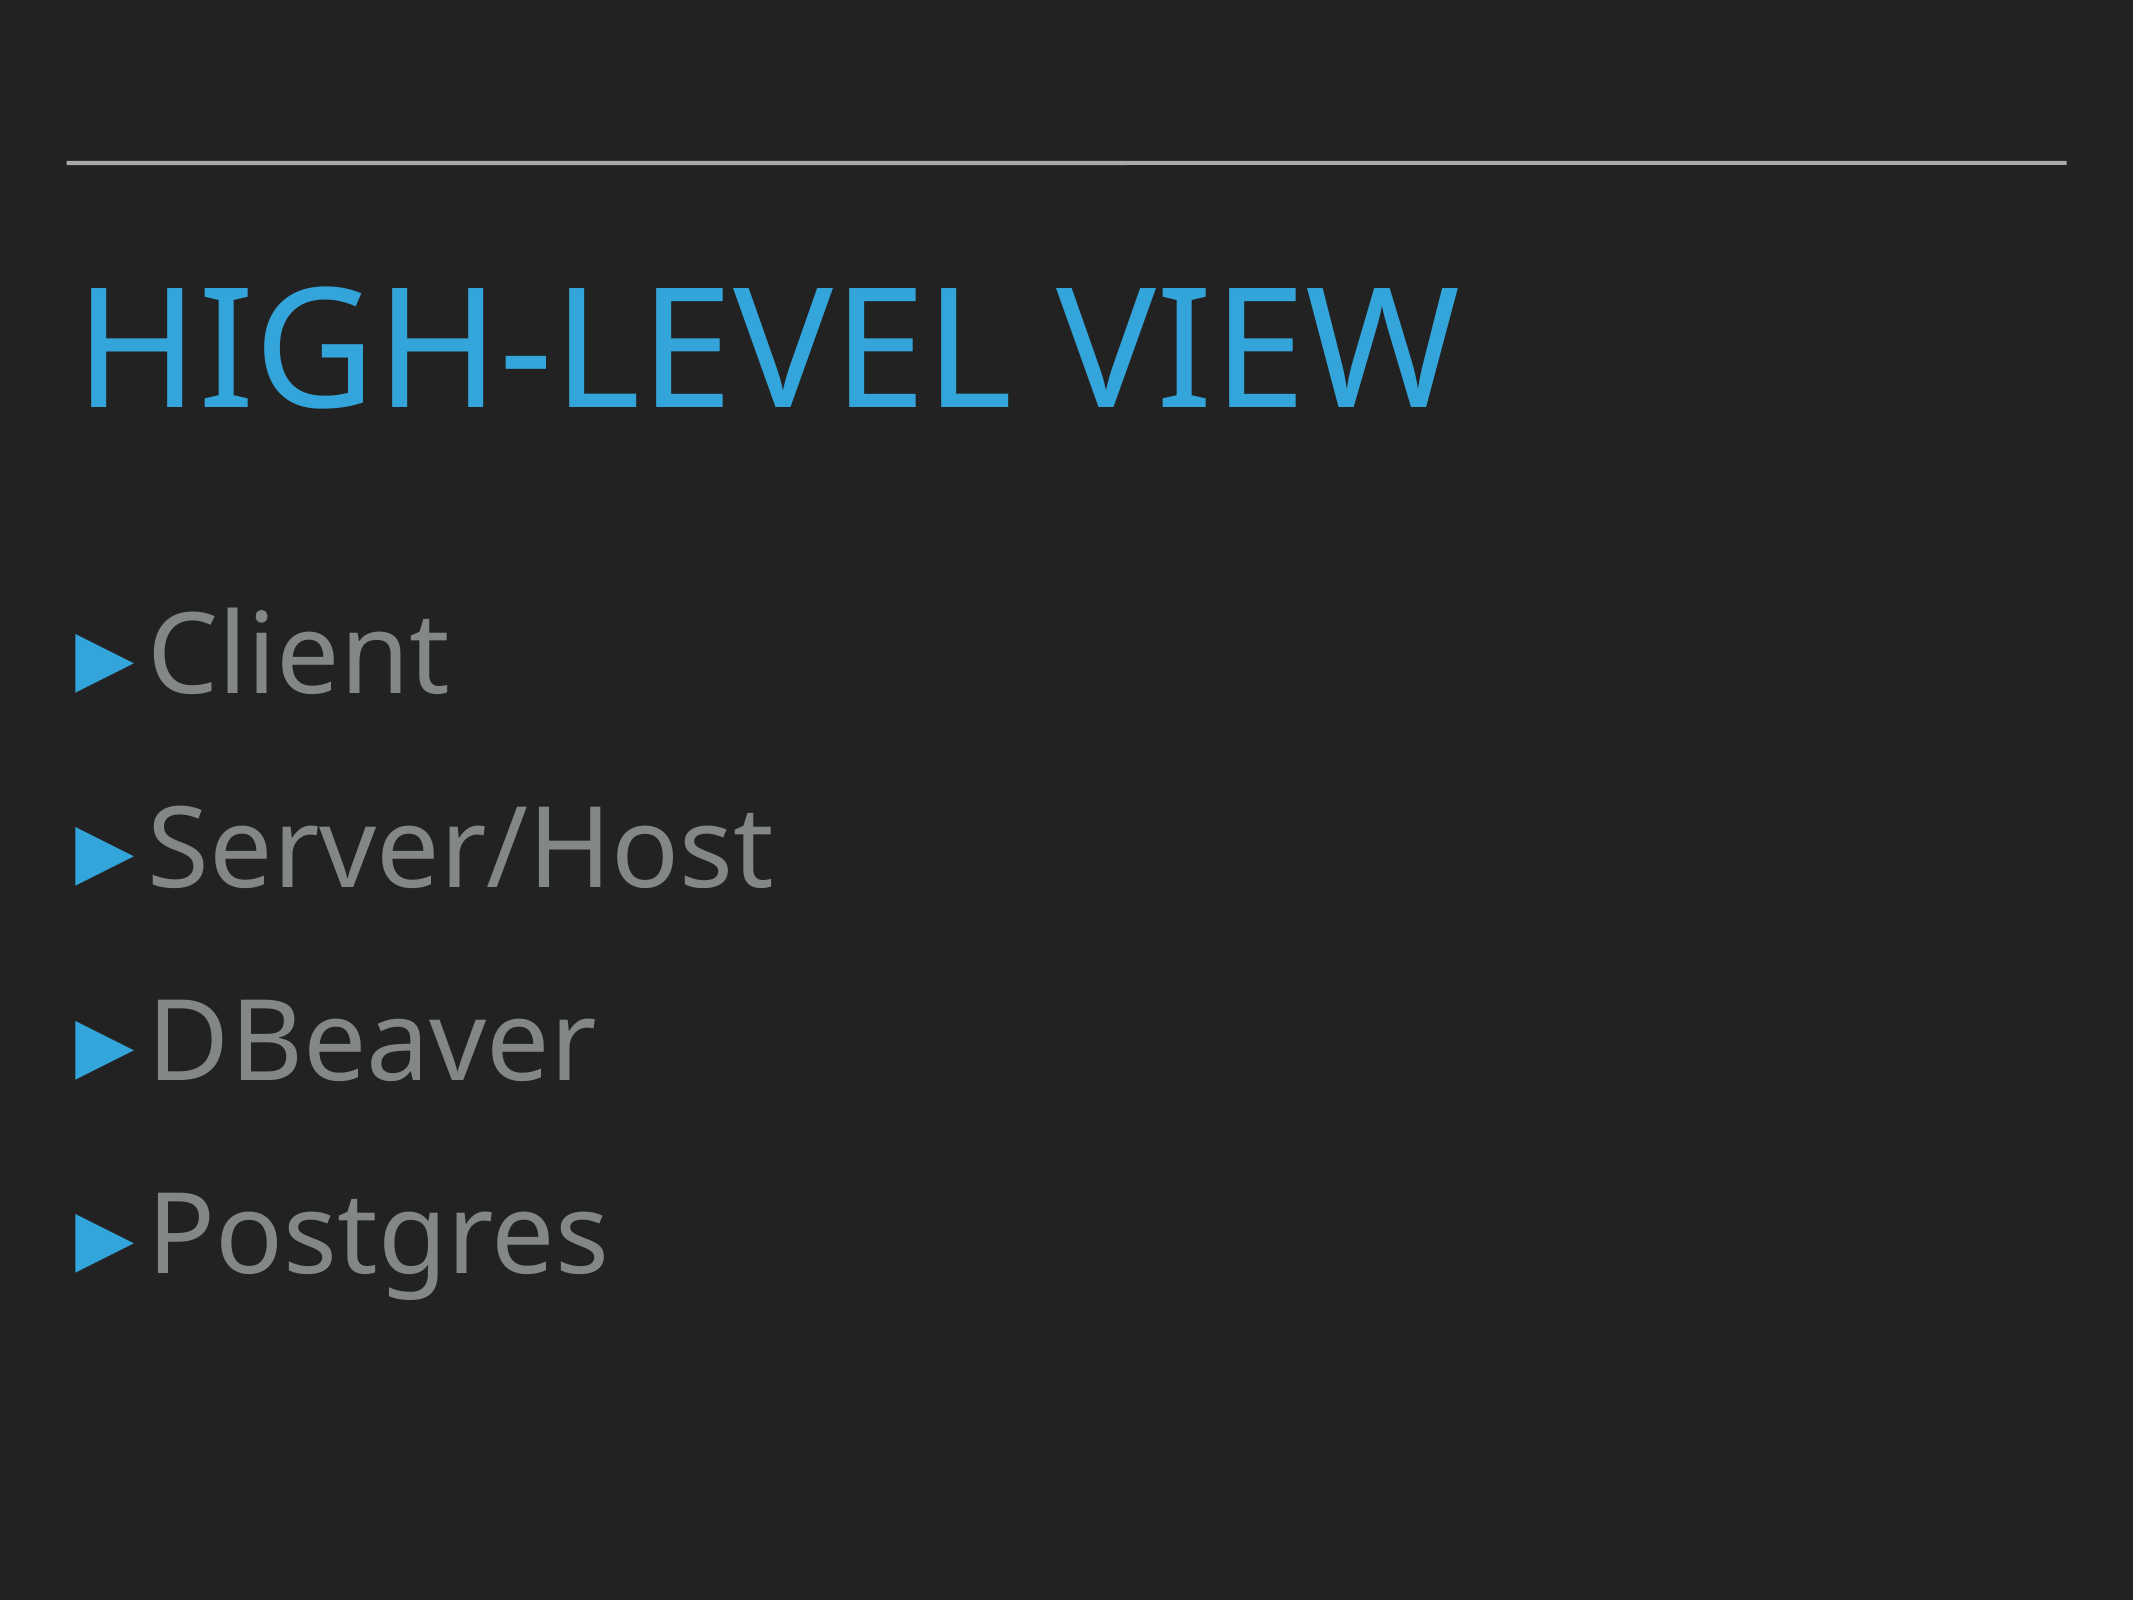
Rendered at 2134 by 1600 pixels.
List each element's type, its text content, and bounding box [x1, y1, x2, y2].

list Client Server/Host DBeaver Postgres [66, 572, 2068, 1576]
title High-level view [66, 270, 2068, 530]
